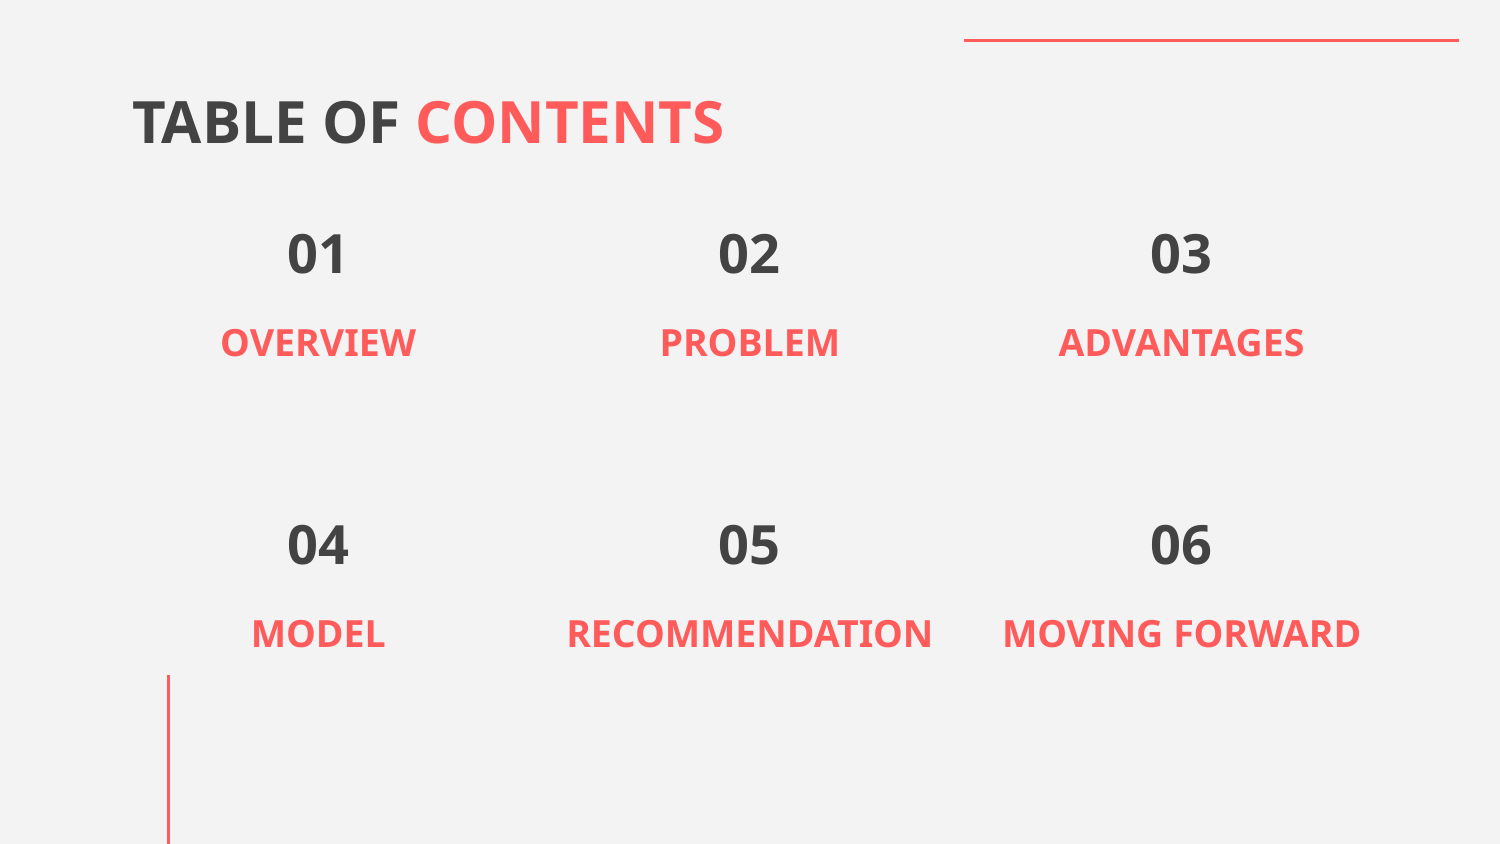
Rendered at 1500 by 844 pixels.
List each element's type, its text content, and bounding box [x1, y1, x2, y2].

title 03 [1092, 202, 1271, 302]
title 01 [229, 202, 407, 302]
title TABLE OF CONTENTS [117, 70, 1383, 148]
title MOVING FORWARD [980, 595, 1383, 672]
title 04 [229, 493, 407, 594]
title 05 [661, 493, 839, 594]
title ADVANTAGES [980, 304, 1383, 381]
title OVERVIEW [117, 304, 520, 381]
title 06 [1092, 493, 1271, 594]
title 02 [661, 202, 839, 302]
title PROBLEM [548, 304, 952, 381]
title RECOMMENDATION [548, 595, 952, 672]
title MODEL [117, 595, 520, 672]
